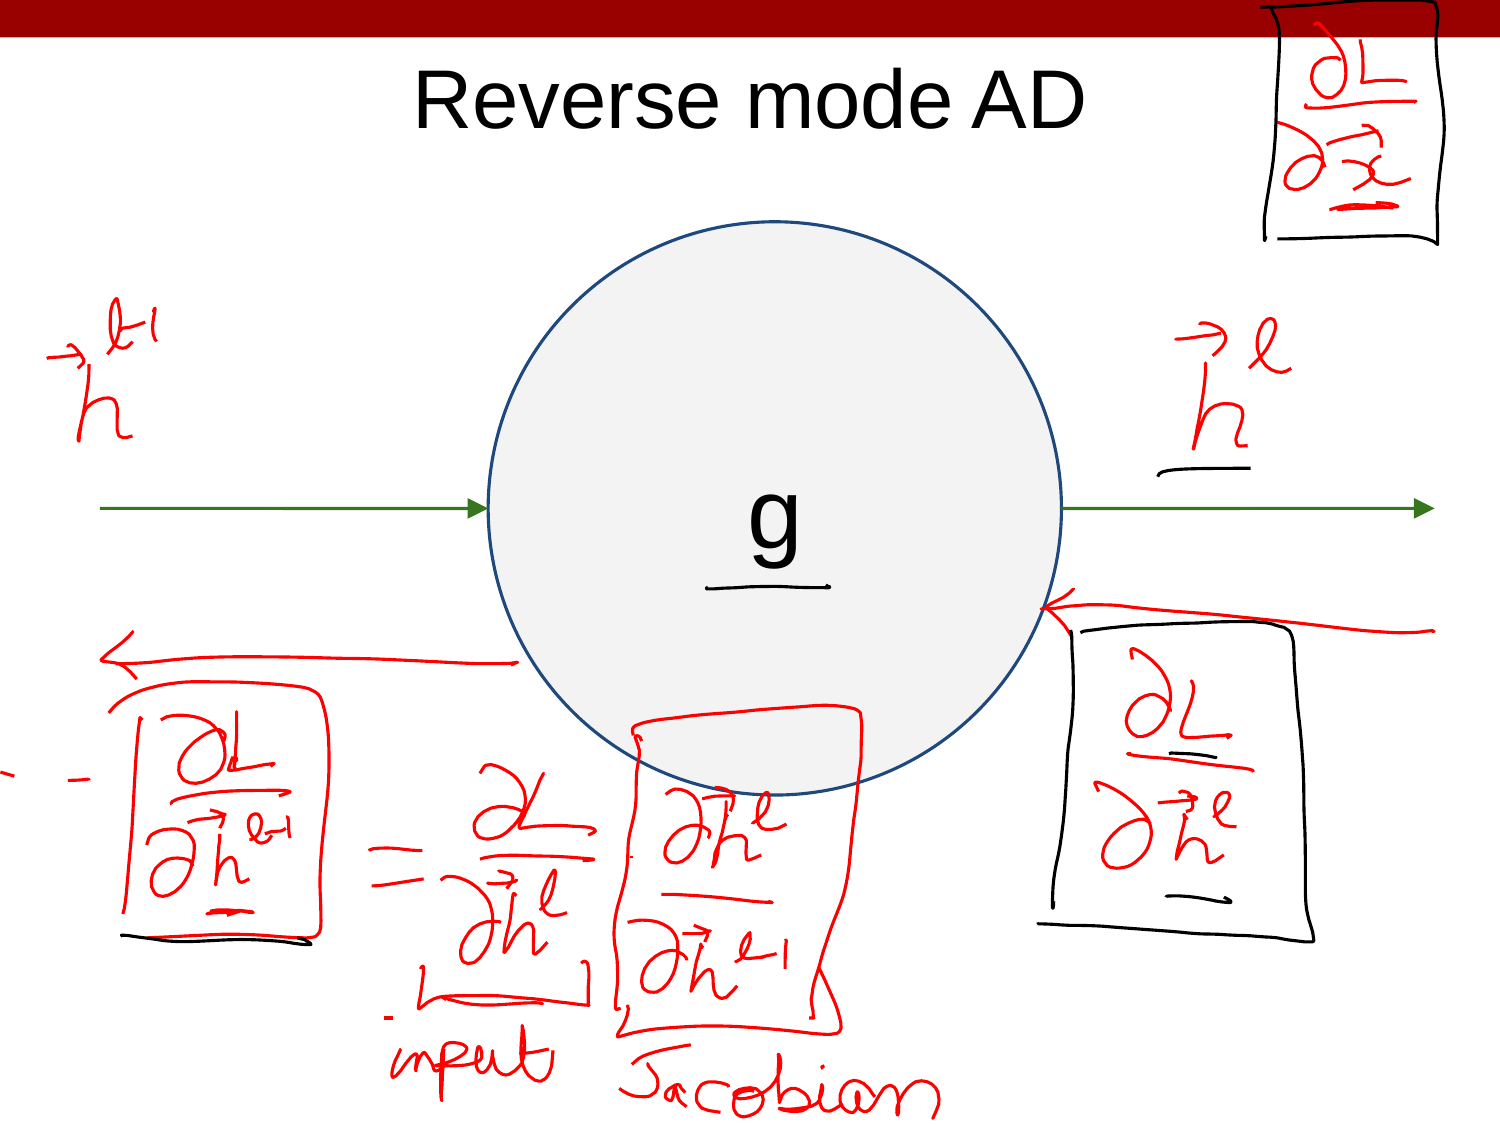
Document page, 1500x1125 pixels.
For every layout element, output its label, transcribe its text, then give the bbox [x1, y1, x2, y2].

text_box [613, 705, 862, 1019]
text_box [384, 1017, 554, 1101]
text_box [1175, 318, 1292, 450]
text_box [440, 764, 596, 964]
text_box g [488, 221, 1062, 780]
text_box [108, 681, 330, 939]
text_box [368, 847, 424, 887]
text_box [1157, 468, 1251, 477]
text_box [1040, 587, 1435, 869]
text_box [46, 298, 157, 442]
text_box [442, 997, 544, 1006]
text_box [487, 870, 517, 889]
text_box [1038, 621, 1315, 943]
slide_number 17 [1012, 900, 1103, 966]
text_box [617, 967, 940, 1119]
text_box [706, 584, 830, 589]
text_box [1260, 0, 1445, 245]
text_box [100, 631, 518, 680]
text_box Reverse mode AD [112, 37, 1255, 150]
text_box [418, 966, 590, 1009]
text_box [0, 753, 15, 777]
